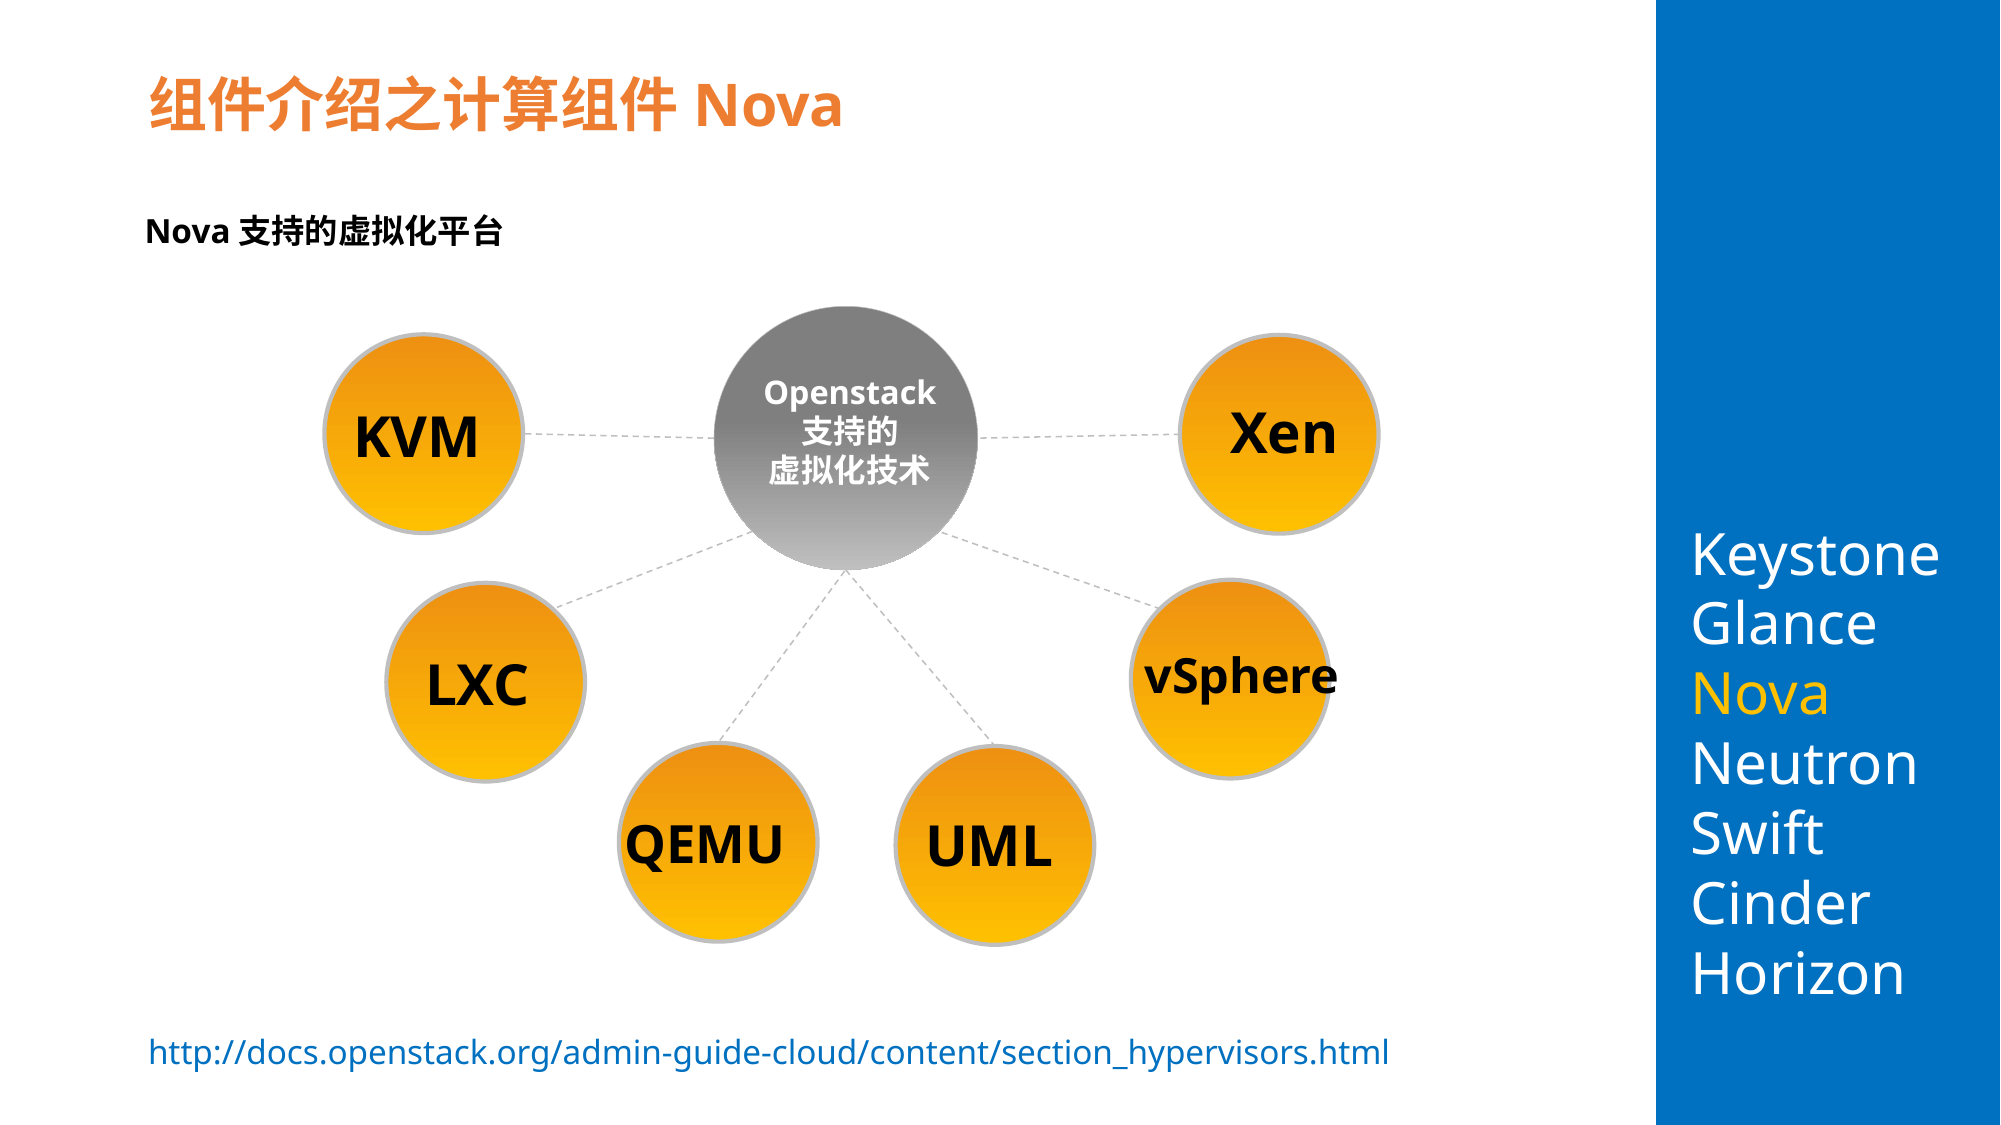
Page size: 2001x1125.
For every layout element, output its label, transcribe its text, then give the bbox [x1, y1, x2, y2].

title Keystone Glance Nova Neutron Swift Cinder Horizon [1675, 59, 1975, 1014]
text_box Nova支持的虚拟化平台 [132, 204, 517, 257]
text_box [324, 306, 1392, 945]
text_box http://docs.openstack.org/admin-guide-cloud/content/section_hypervisors.html [133, 1023, 1531, 1079]
text_box 组件介绍之计算组件Nova [133, 59, 1454, 142]
